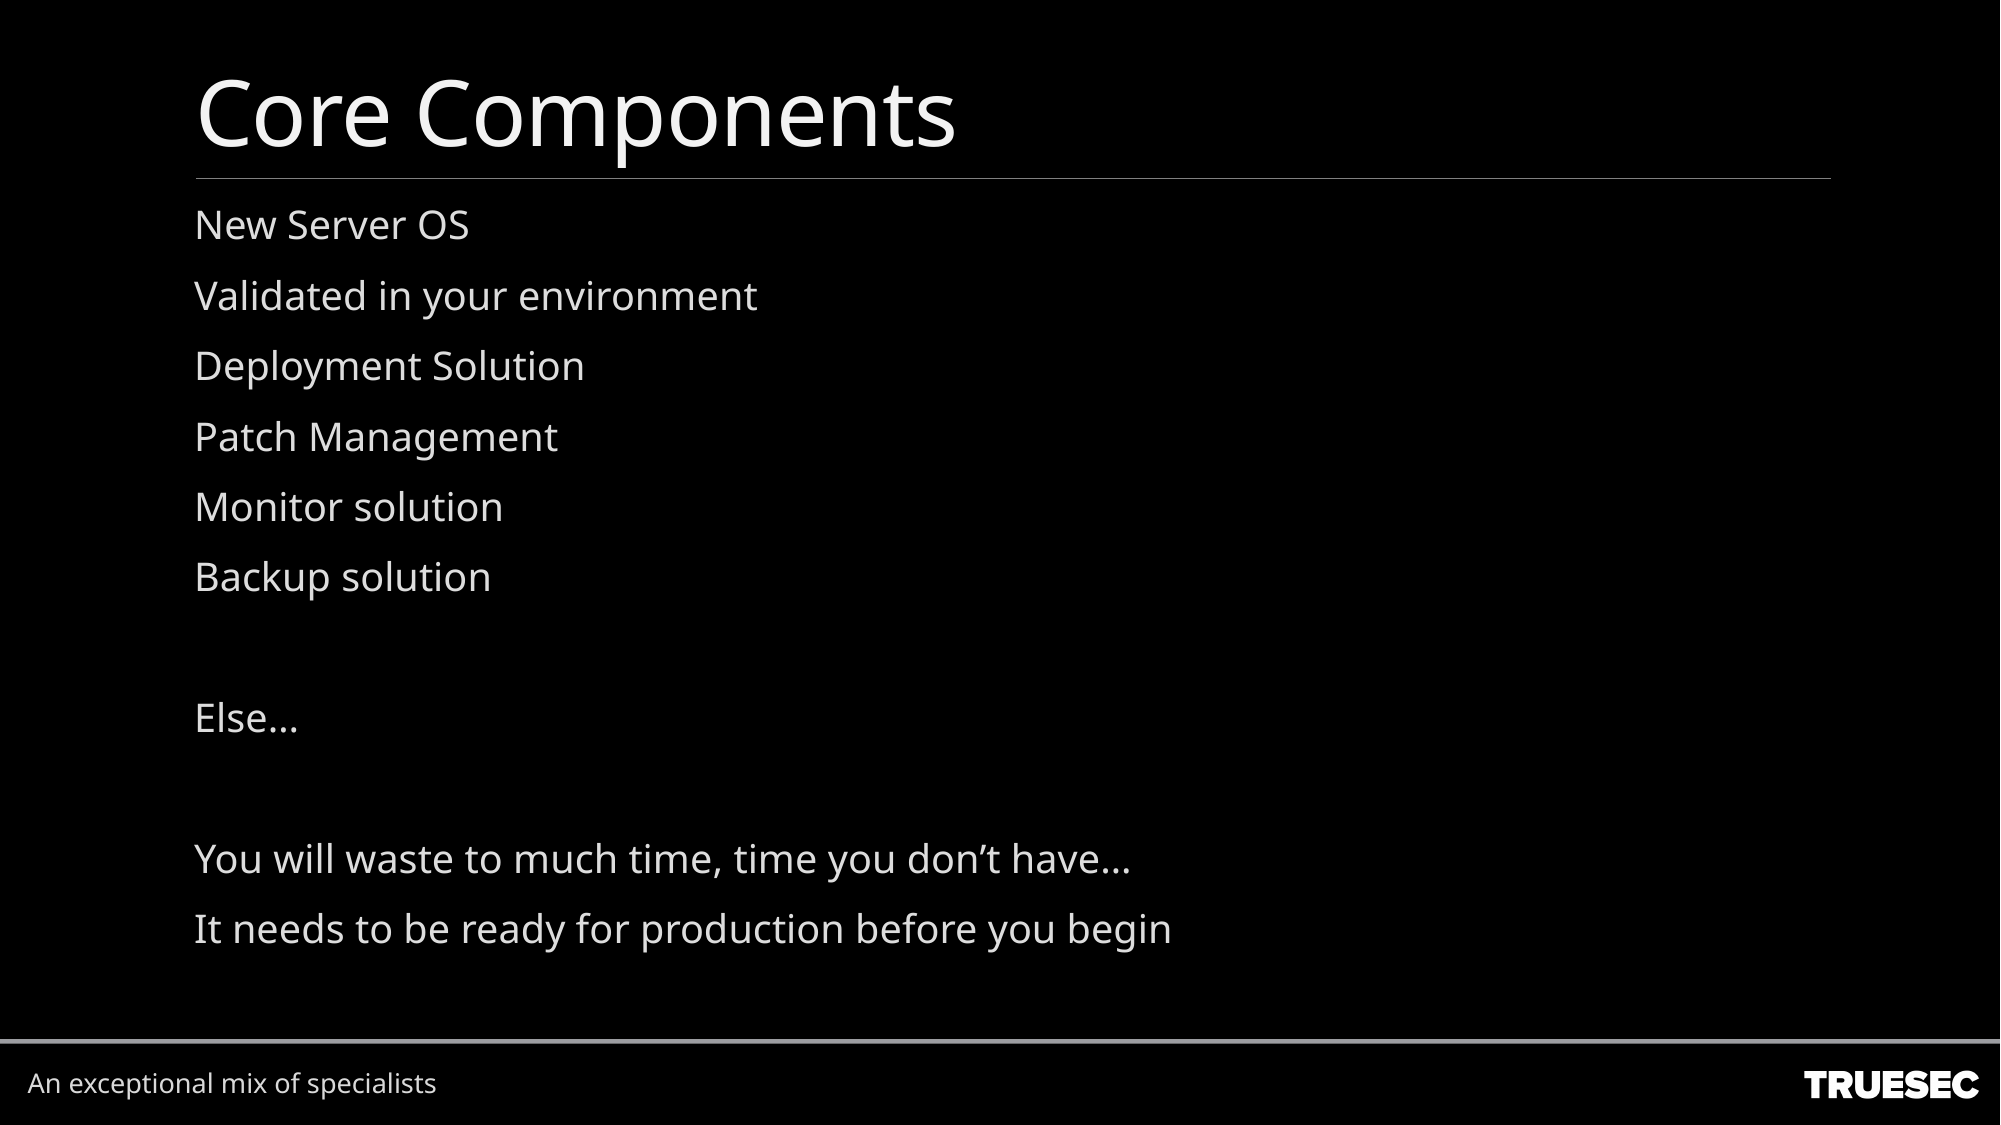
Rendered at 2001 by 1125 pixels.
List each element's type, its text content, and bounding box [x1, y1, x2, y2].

list New Server OS Validated in your environment Deployment Solution Patch Management Monitor solution Backup solution Else… You will waste to much time, time you don’t have… It needs to be ready for production before you begin [180, 198, 1830, 963]
title Core Components [180, 47, 1830, 173]
picture [1804, 1067, 1979, 1101]
